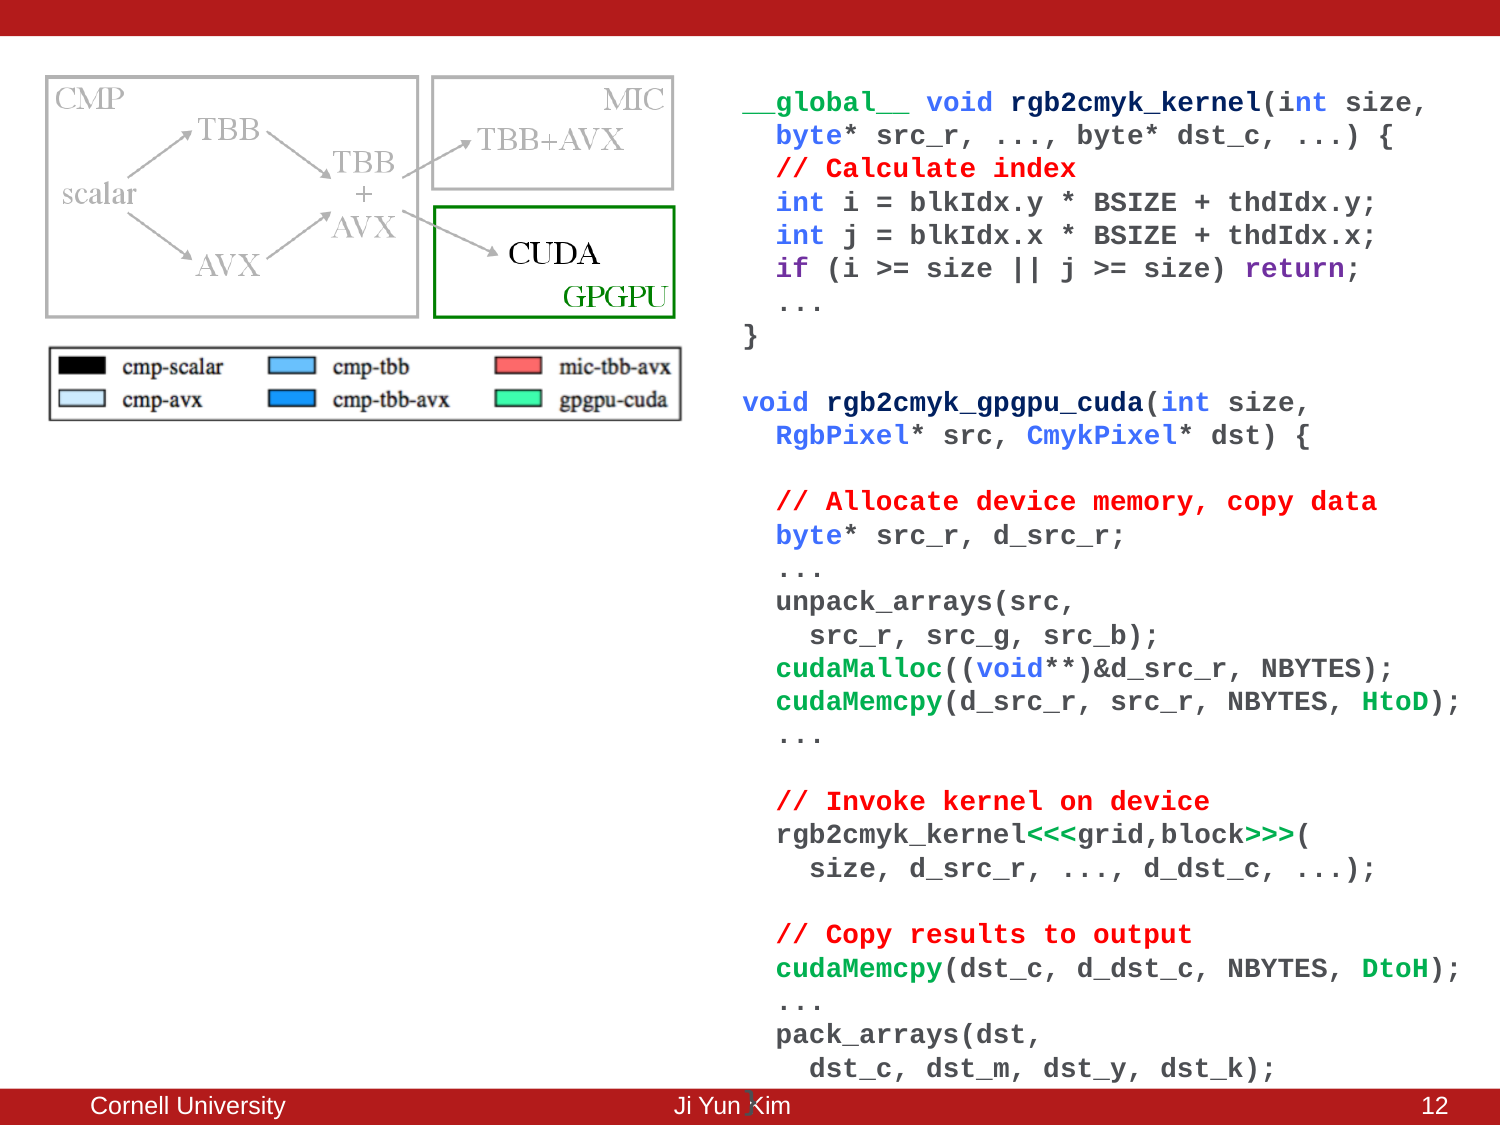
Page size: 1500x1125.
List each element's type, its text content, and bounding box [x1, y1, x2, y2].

list __global__ void rgb2cmyk_kernel(int size, byte* src_r, ..., byte* dst_c, ...) { // Calculate index int i = blkIdx.y * BSIZE + thdIdx.y; int j = blkIdx.x * BSIZE + thdIdx.x; if (i >= size || j >= size) return; ... } void rgb2cmyk_gpgpu_cuda(int size, RgbPixel* src, CmykPixel* dst) { // Allocate device memory, copy data byte* src_r, d_src_r; ... unpack_arrays(src, src_r, src_g, src_b); cudaMalloc((void**)&d_src_r, NBYTES); cudaMemcpy(d_src_r, src_r, NBYTES, HtoD); ... // Invoke kernel on device rgb2cmyk_kernel<<<grid,block>>>( size, d_src_r, ..., d_dst_c, ...); // Copy results to output cudaMemcpy(dst_c, d_dst_c, NBYTES, DtoH); ... pack_arrays(dst, dst_c, dst_m, dst_y, dst_k); } [727, 75, 1500, 1125]
picture [14, 343, 707, 1085]
slide_number 12 [1114, 1074, 1464, 1125]
picture [45, 75, 677, 319]
